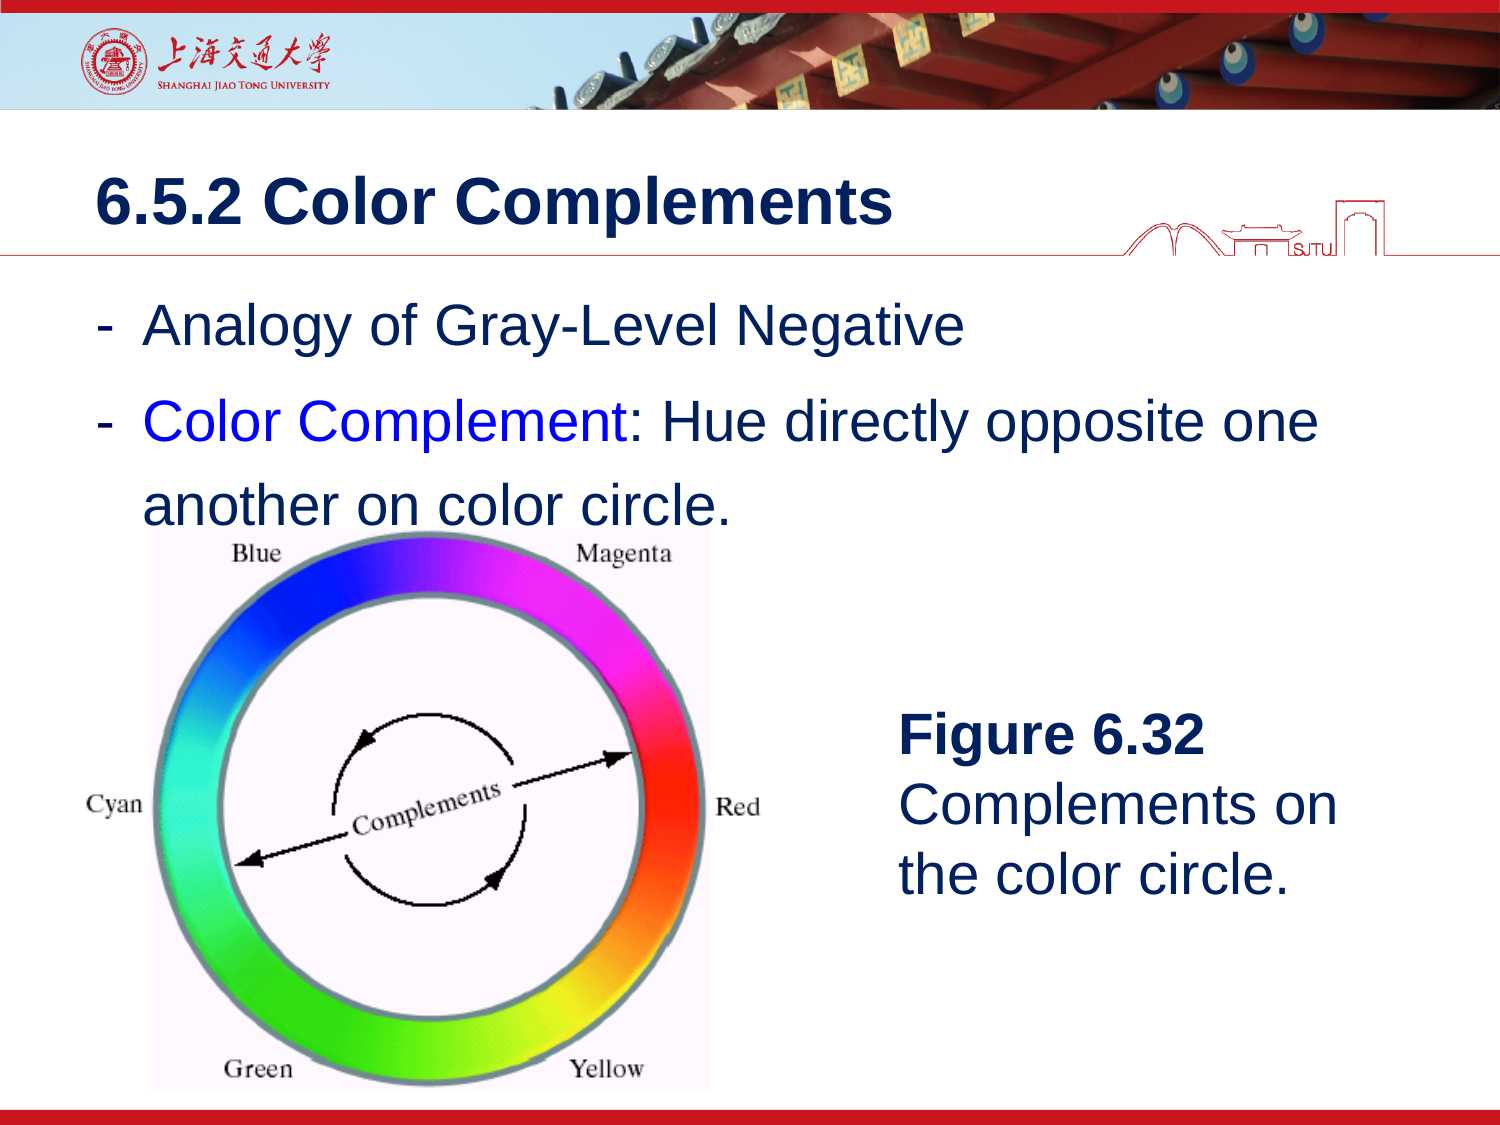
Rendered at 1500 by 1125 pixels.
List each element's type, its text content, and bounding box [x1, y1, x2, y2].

text_box Figure 6.32 Complements on the color circle. [883, 688, 1357, 914]
picture [0, 0, 1500, 110]
picture [0, 200, 1500, 256]
picture [80, 497, 769, 1107]
title 6.5.2 Color Complements [81, 159, 1455, 254]
text_box Analogy of Gray-Level Negative Color Complement: Hue directly opposite one another on color circle. [81, 265, 1471, 545]
